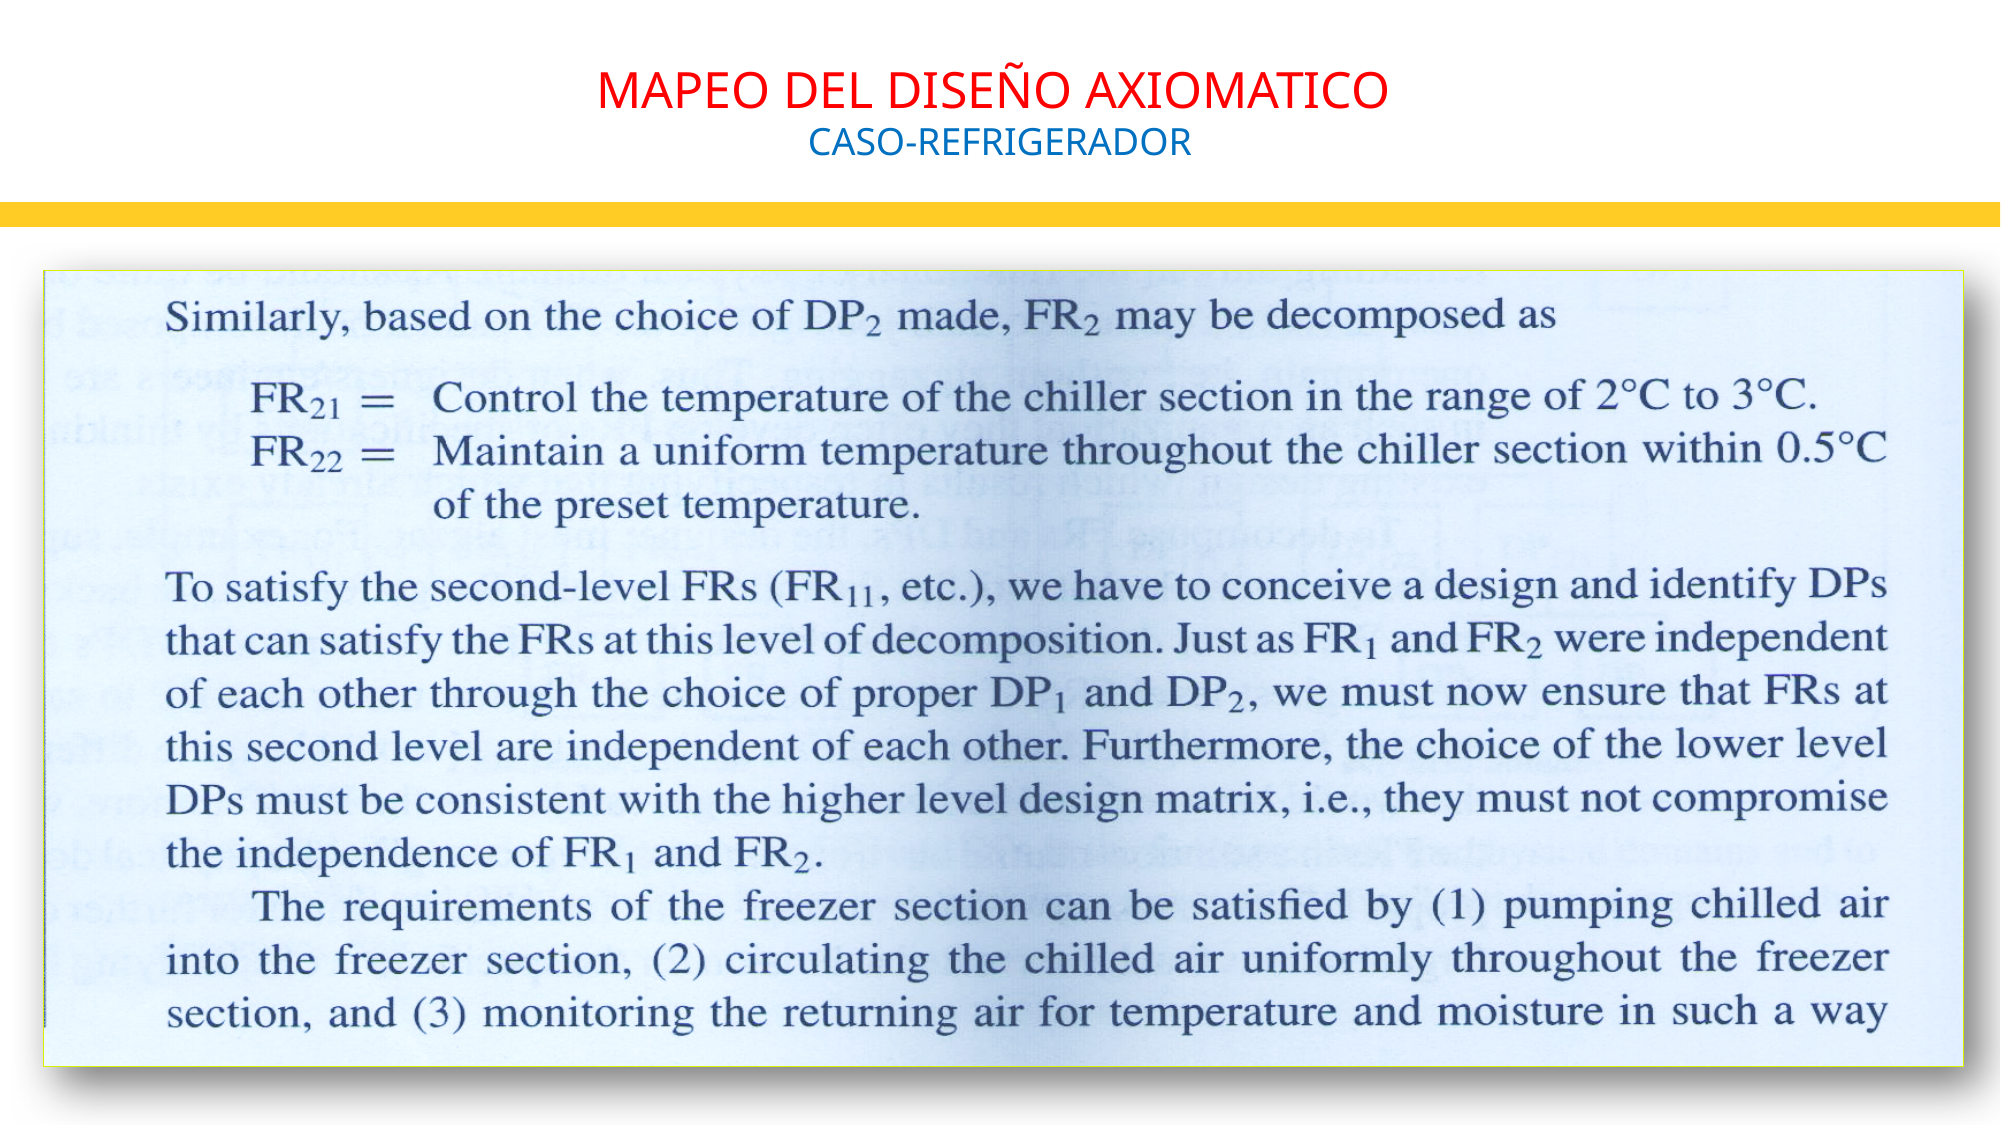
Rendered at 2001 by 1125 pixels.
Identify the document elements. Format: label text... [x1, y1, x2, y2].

title MAPEO DEL DISEÑO AXIOMATICO CASO-REFRIGERADOR [68, 18, 1932, 203]
picture [43, 270, 1965, 1067]
